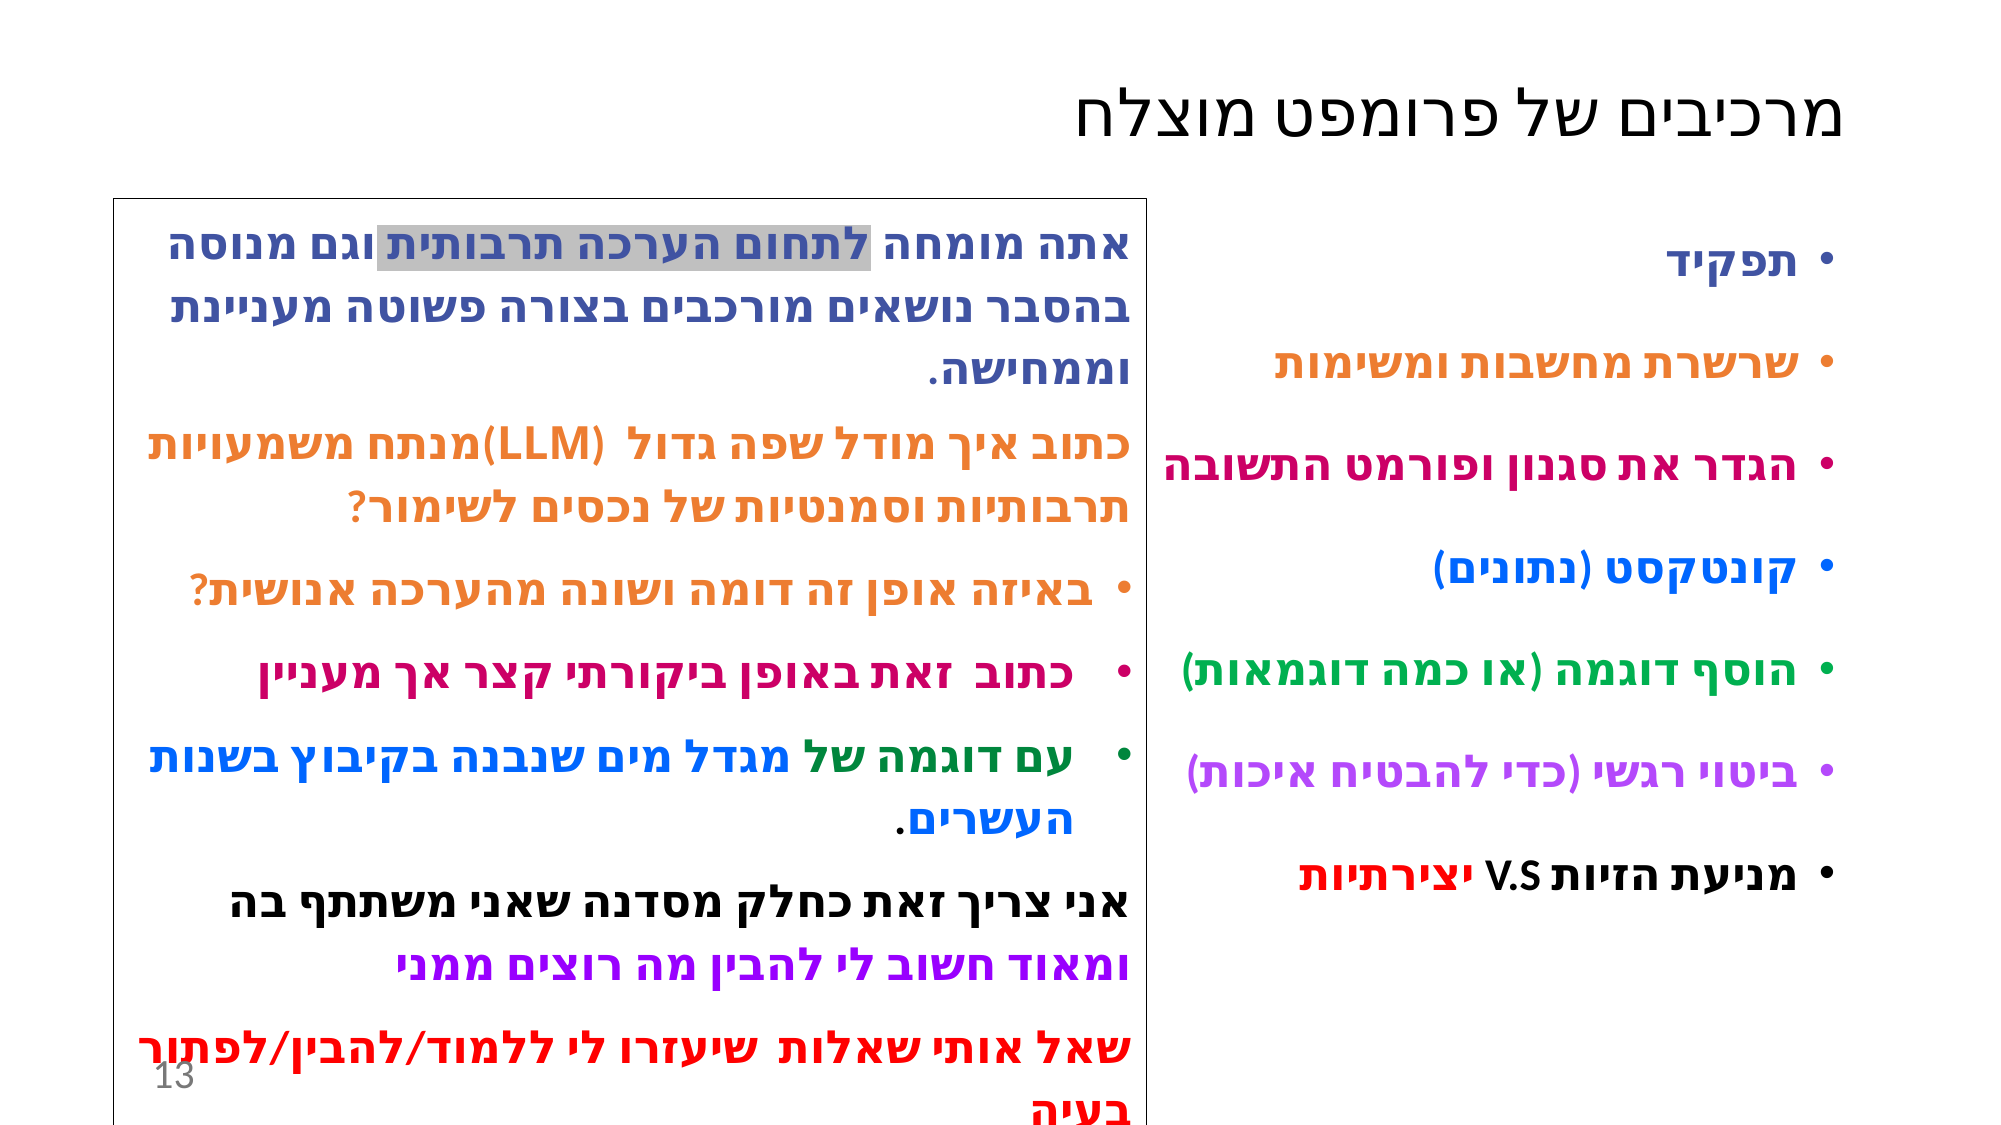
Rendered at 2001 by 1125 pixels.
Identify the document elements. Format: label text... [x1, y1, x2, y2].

title מרכיבים של פרומפט מוצלח [137, 59, 1863, 170]
slide_number 13 [137, 1035, 247, 1109]
list תפקיד שרשרת מחשבות ומשימות הגדר את סגנון ופורמט התשובה קונטקסט (נתונים) הוסף דוגמה (או כמה דוגמאות) ביטוי רגשי (כדי להבטיח איכות) מניעת הזיות V.S יצירתיות [1141, 194, 1849, 1090]
text_box אתה מומחה לתחום הערכה תרבותית וגם מנוסה בהסבר נושאים מורכבים בצורה פשוטה מעניינת וממחישה. כתוב איך מודל שפה גדול (LLM)מנתח משמעויות תרבותיות וסמנטיות של נכסים לשימור? באיזה אופן זה דומה ושונה מהערכה אנושית? כתוב זאת באופן ביקורתי קצר אך מעניין עם דוגמה של מגדל מים שנבנה בקיבוץ בשנות העשרים. אני צריך זאת כחלק מסדנה שאני משתתף בה ומאוד חשוב לי להבין מה רוצים ממני שאל אותי שאלות שיעזרו לי ללמוד/להבין/לפתור בעיה [113, 198, 1147, 1125]
